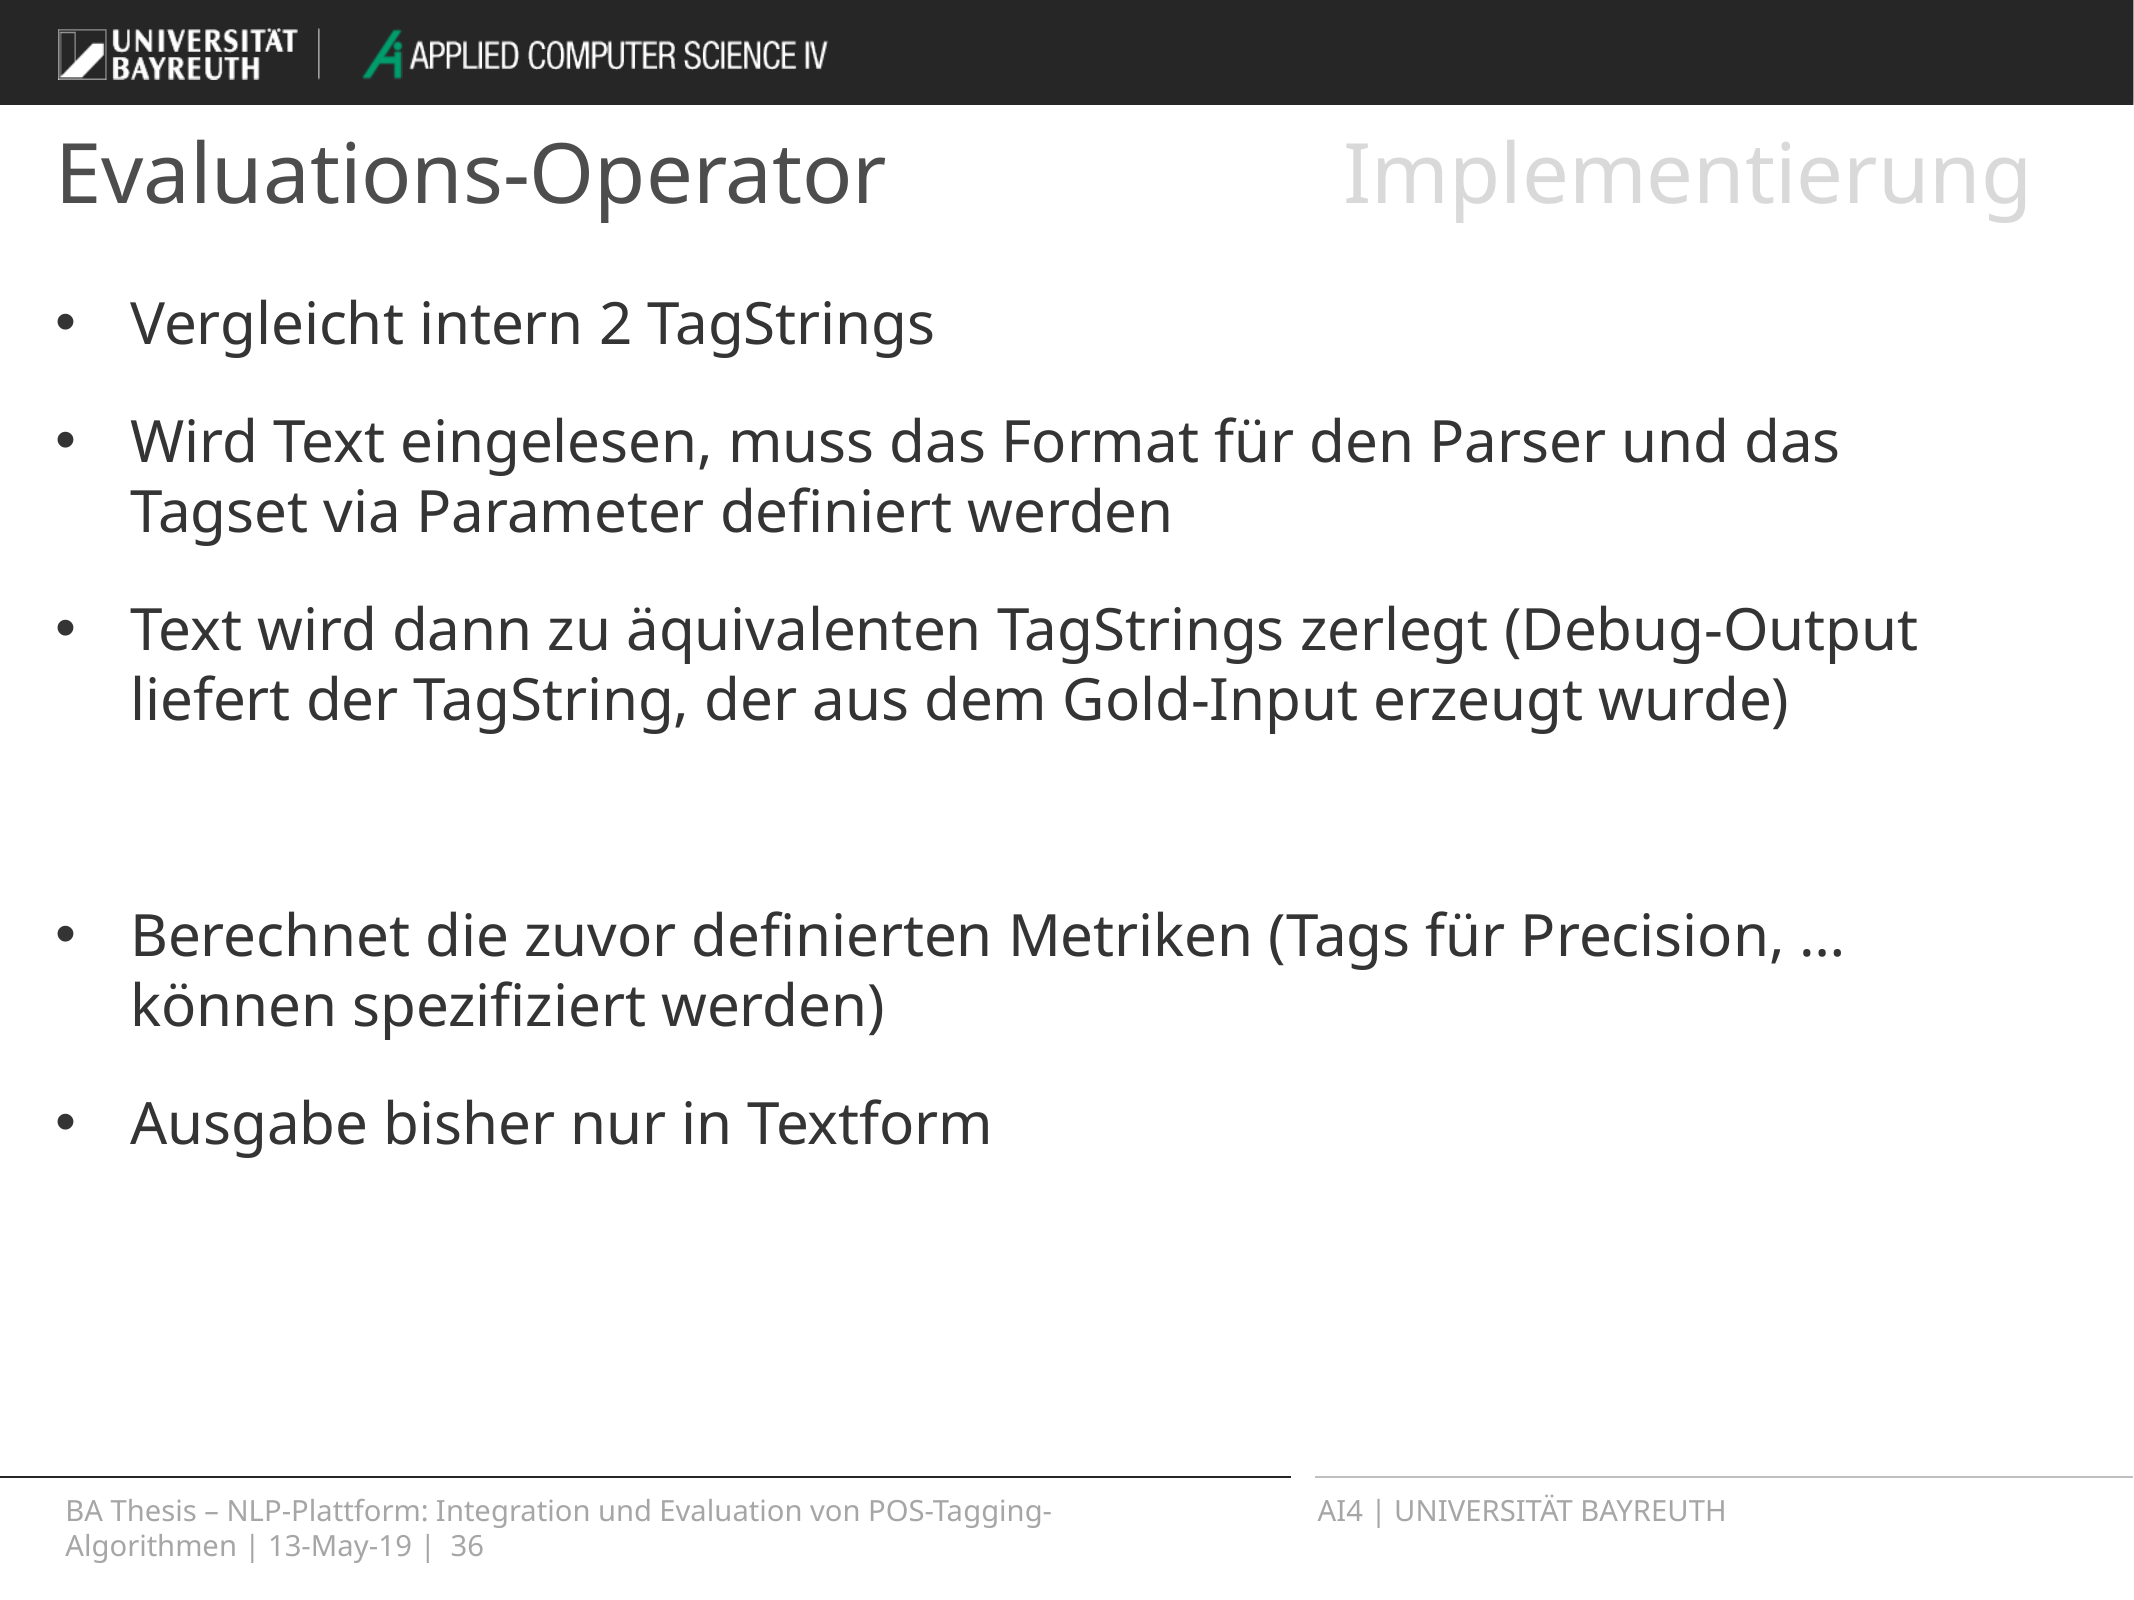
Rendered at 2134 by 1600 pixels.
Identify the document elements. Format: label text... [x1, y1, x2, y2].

picture [58, 28, 335, 80]
title Evaluations-Operator [49, 107, 2040, 233]
list Vergleicht intern 2 TagStrings Wird Text eingelesen, muss das Format für den Parser und das Tagset via Parameter definiert werden Text wird dann zu äquivalenten TagStrings zerlegt (Debug-Output liefert der TagString, der aus dem Gold-Input erzeugt wurde) Berechnet die zuvor definierten Metriken (Tags für Precision, … können spezifiziert werden) Ausgabe bisher nur in Textform [49, 280, 2036, 1427]
picture [357, 27, 831, 82]
